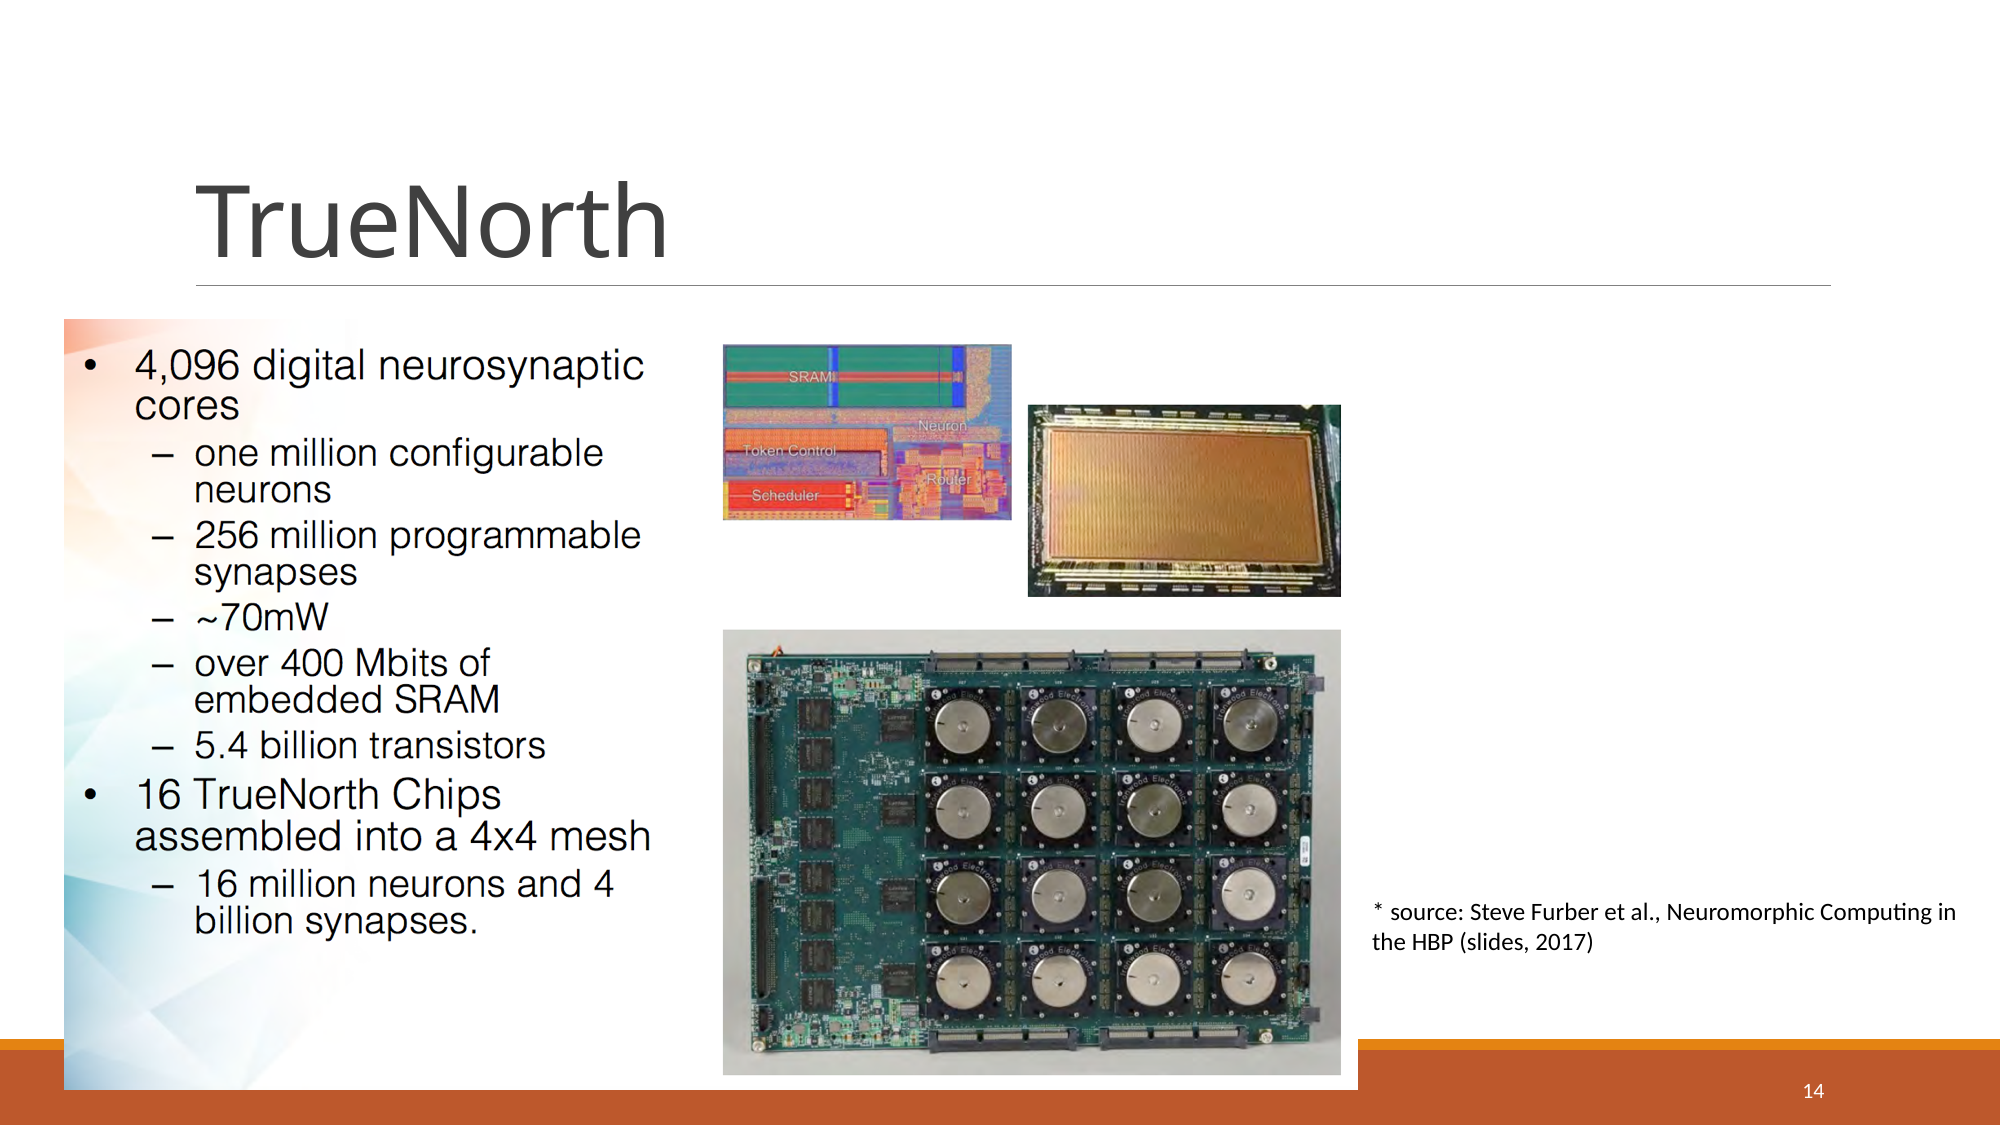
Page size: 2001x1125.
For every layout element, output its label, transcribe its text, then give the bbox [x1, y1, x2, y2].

text_box * source: Steve Furber et al., Neuromorphic Computing in the HBP (slides, 2017) [1368, 888, 1980, 963]
picture [64, 319, 1358, 1091]
title TrueNorth [180, 47, 1830, 285]
slide_number 14 [1624, 1059, 1840, 1120]
